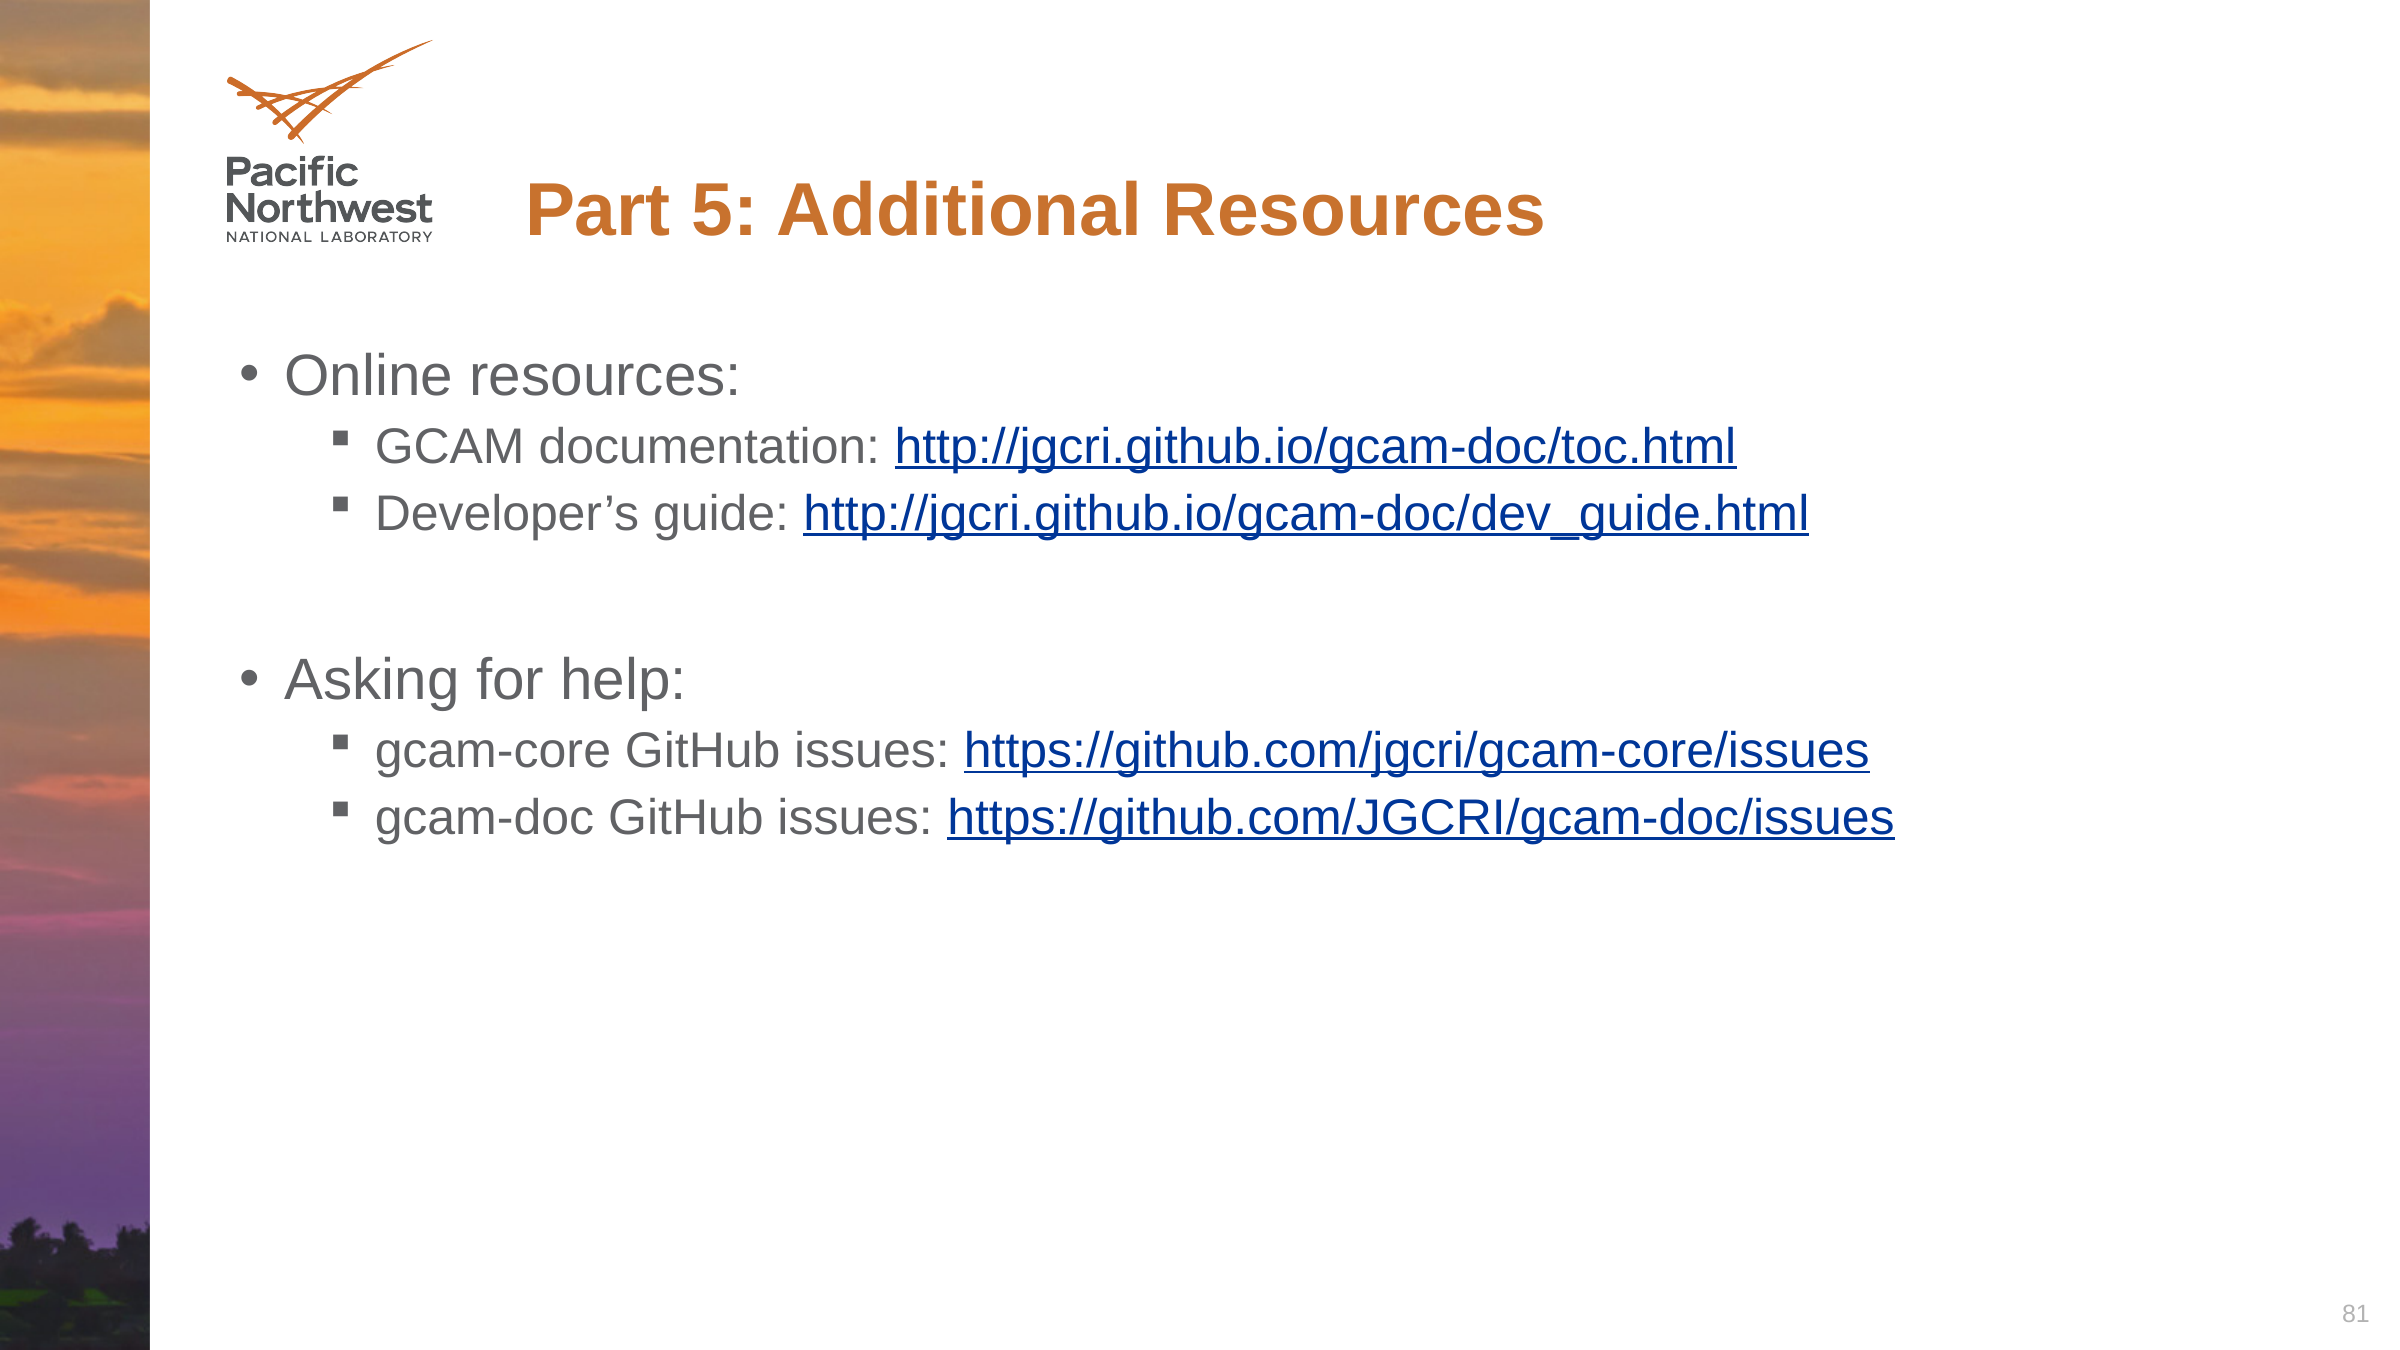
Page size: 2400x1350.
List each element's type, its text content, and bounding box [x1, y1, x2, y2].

picture [0, 0, 149, 1350]
title Part 5: Additional Resources [525, 44, 2325, 260]
slide_number 81 [2295, 1275, 2370, 1350]
list Online resources: GCAM documentation: http://jgcri.github.io/gcam-doc/toc.html Developer’s guide: http://jgcri.github.io/gcam-doc/dev_guide.html Asking for help: gcam-core GitHub issues: https://github.com/jgcri/gcam-core/issues gcam-doc GitHub issues: https://github.com/JGCRI/gcam-doc/issues [225, 337, 2325, 1238]
picture [225, 38, 435, 244]
